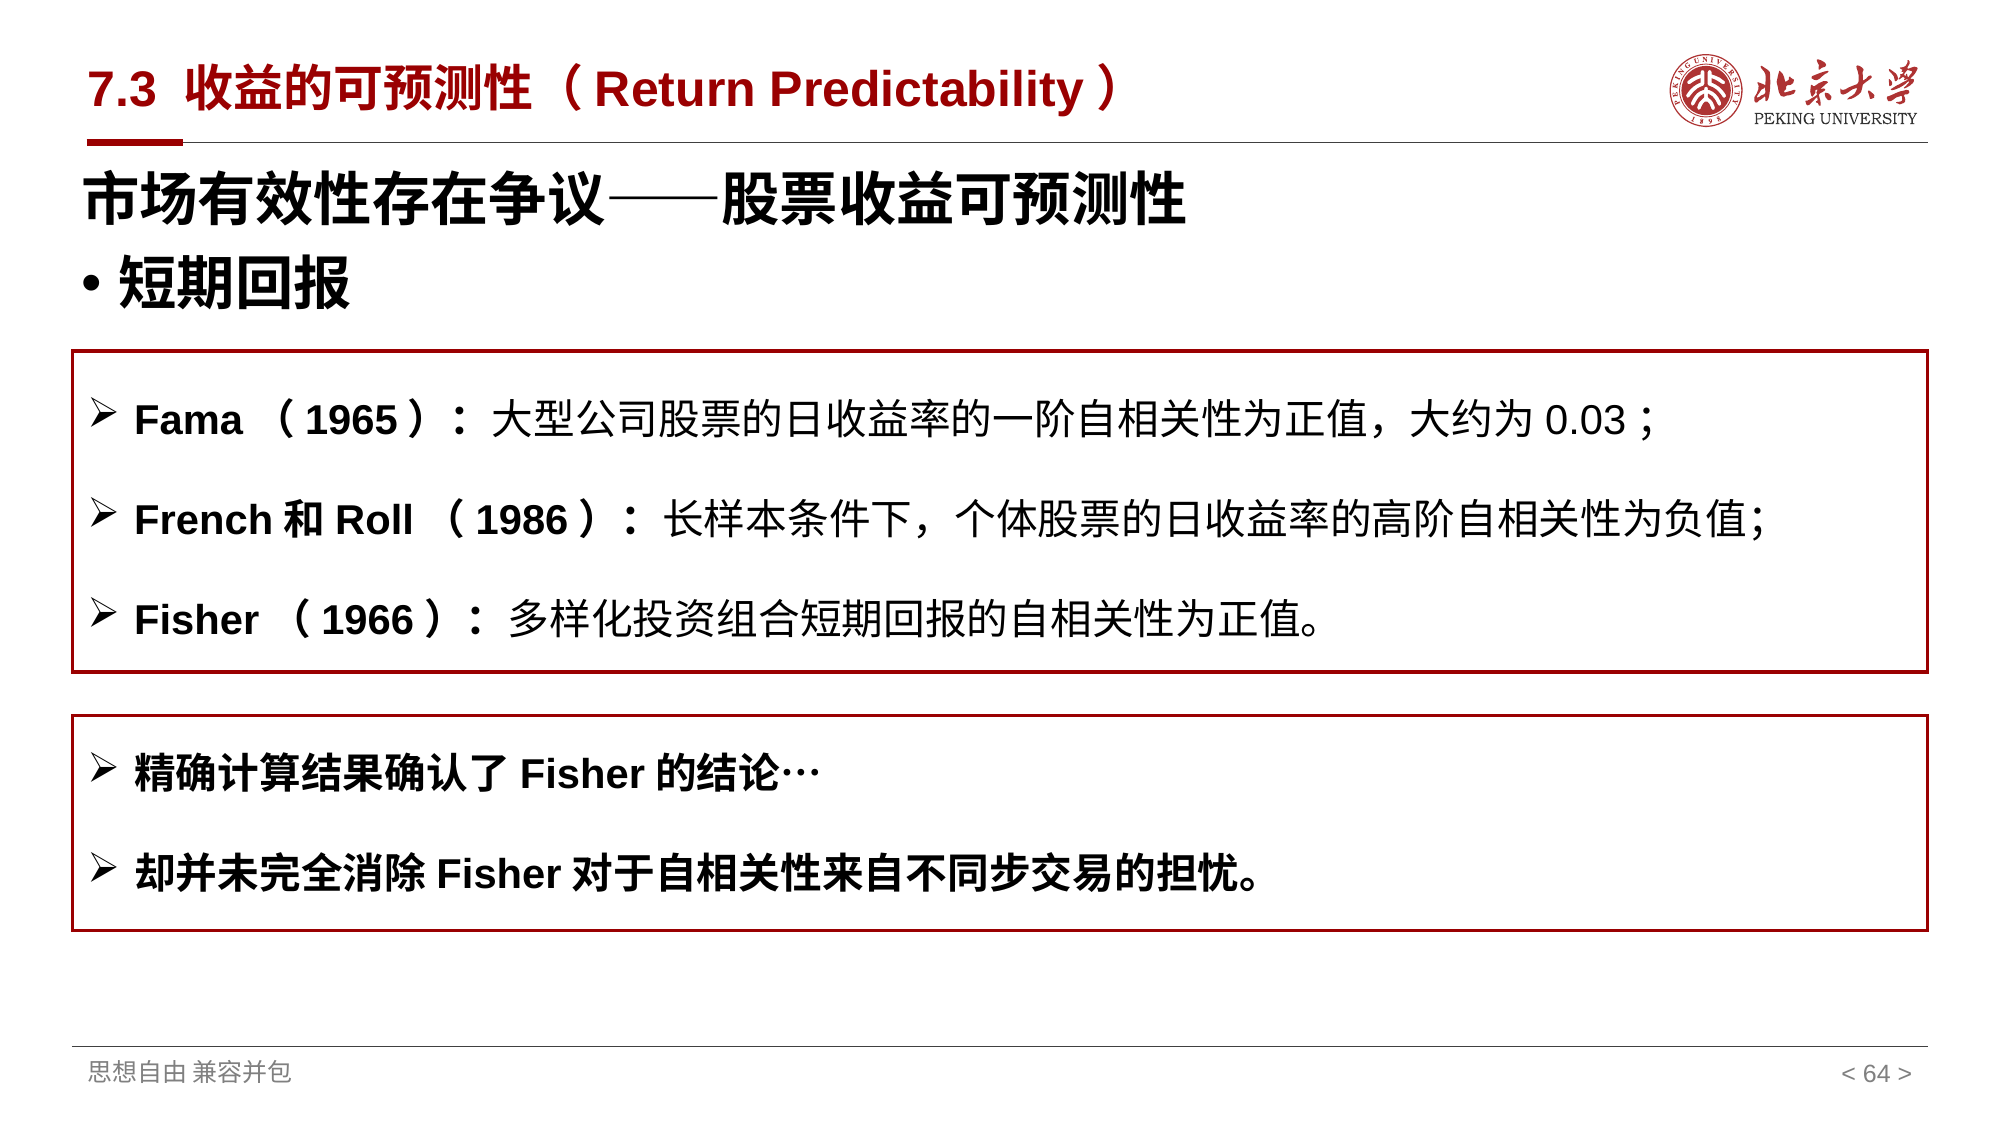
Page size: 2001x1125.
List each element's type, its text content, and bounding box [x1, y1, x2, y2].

text_box 市场有效性存在争议——股票收益可预测性 短期回报 [66, 162, 1552, 330]
text_box [72, 350, 1928, 673]
title 7.3 收益的可预测性（Return Predictability） [72, 39, 1559, 142]
text_box [72, 715, 1928, 932]
slide_number < > [1477, 1048, 1928, 1097]
